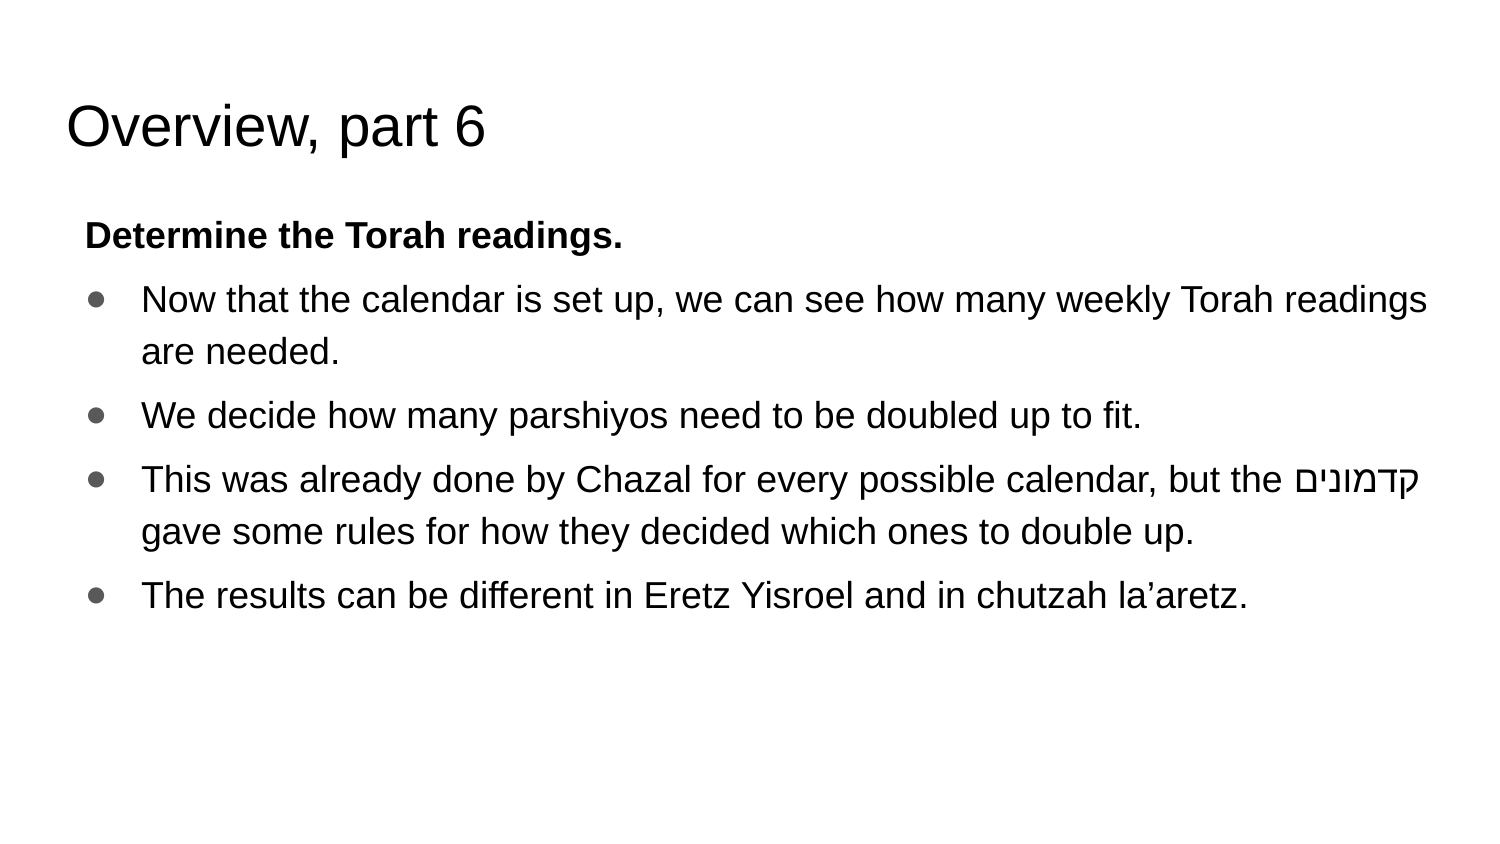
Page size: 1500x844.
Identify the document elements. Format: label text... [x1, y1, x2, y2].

title Overview, part 6 [51, 72, 1449, 167]
list Determine the Torah readings. Now that the calendar is set up, we can see how many weekly Torah readings are needed. We decide how many parshiyos need to be doubled up to fit. This was already done by Chazal for every possible calendar, but the קדמונים gave some rules for how they decided which ones to double up. The results can be different in Eretz Yisroel and in chutzah la’aretz. [51, 189, 1449, 750]
